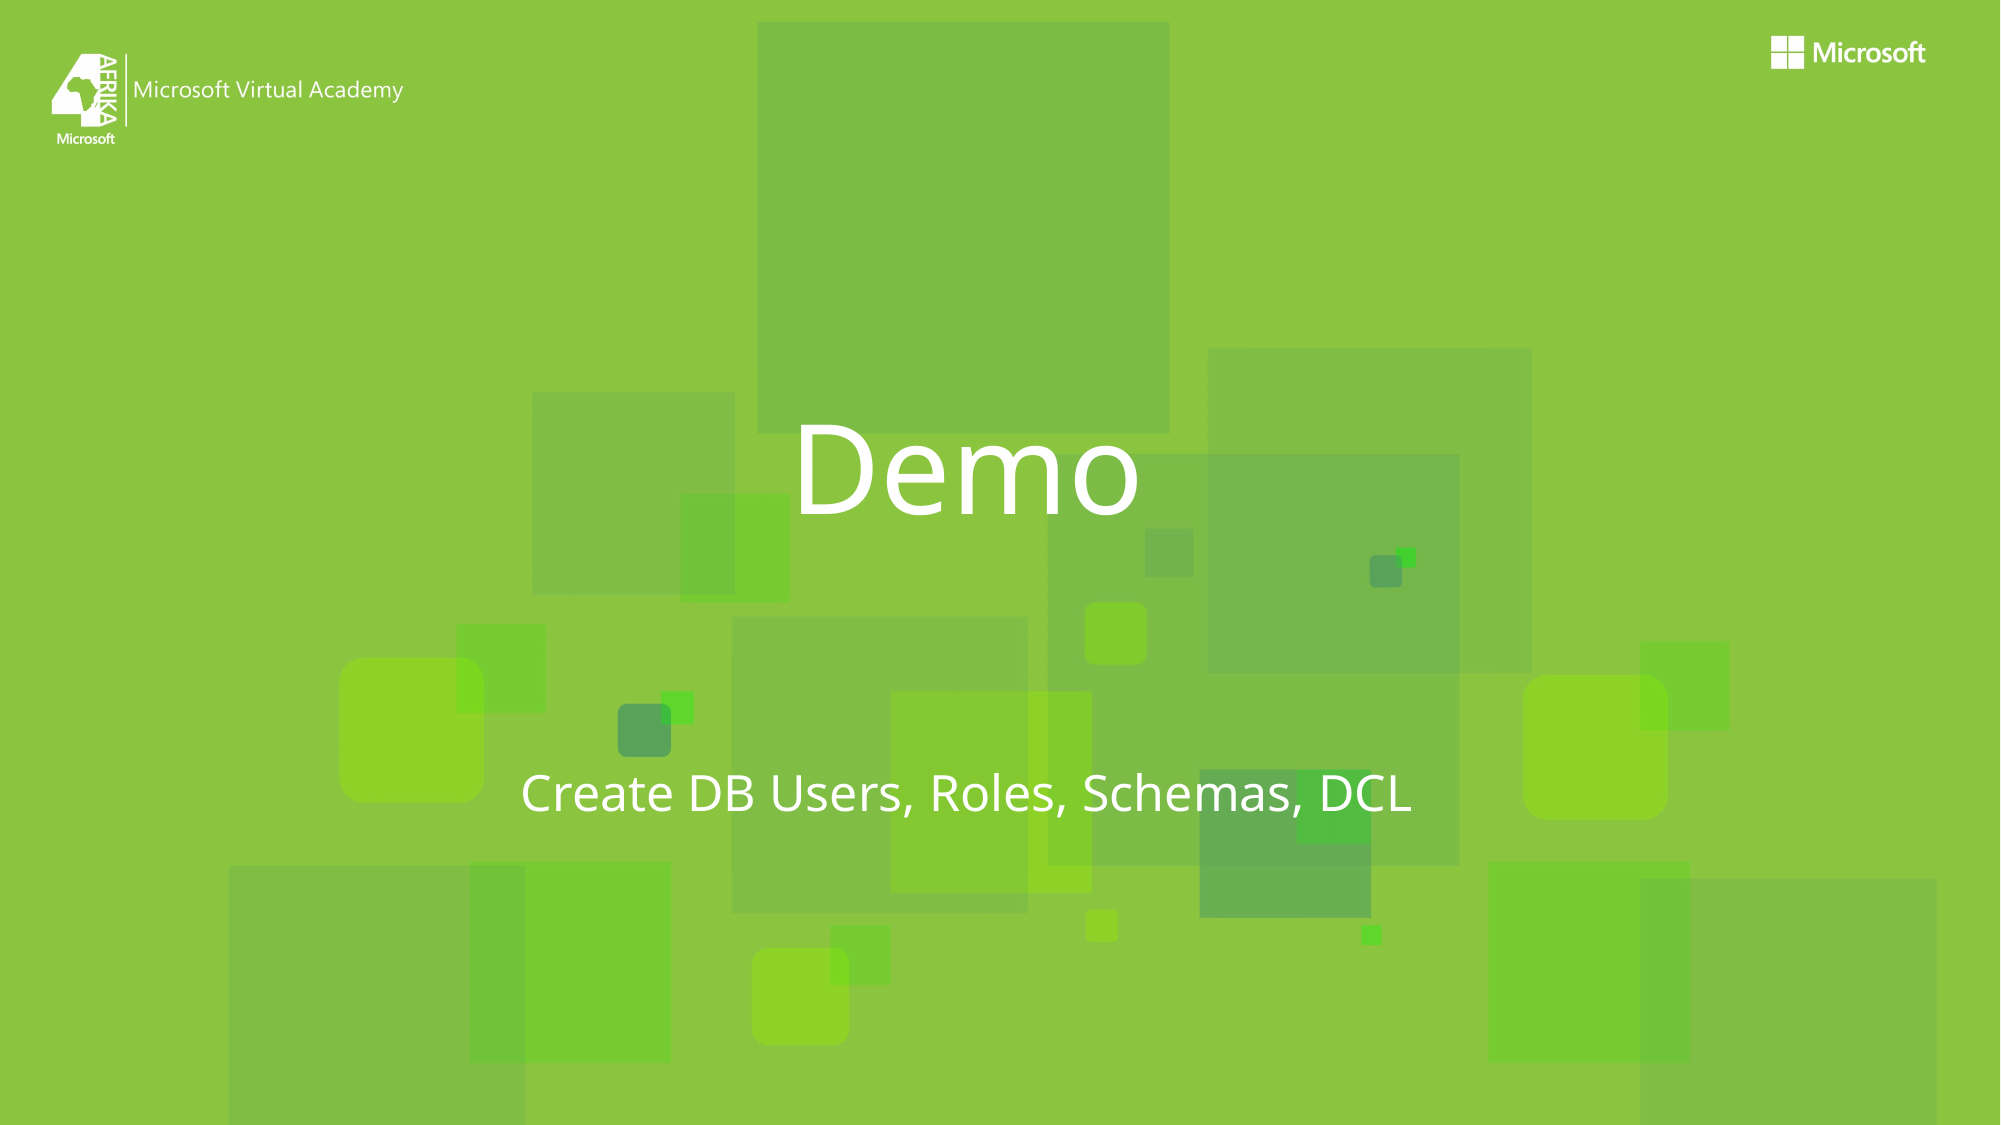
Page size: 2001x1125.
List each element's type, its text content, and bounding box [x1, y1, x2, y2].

title Demo [216, 278, 1717, 670]
subtitle Create DB Users, Roles, Schemas, DCL [216, 685, 1717, 906]
picture [0, 0, 2001, 1125]
